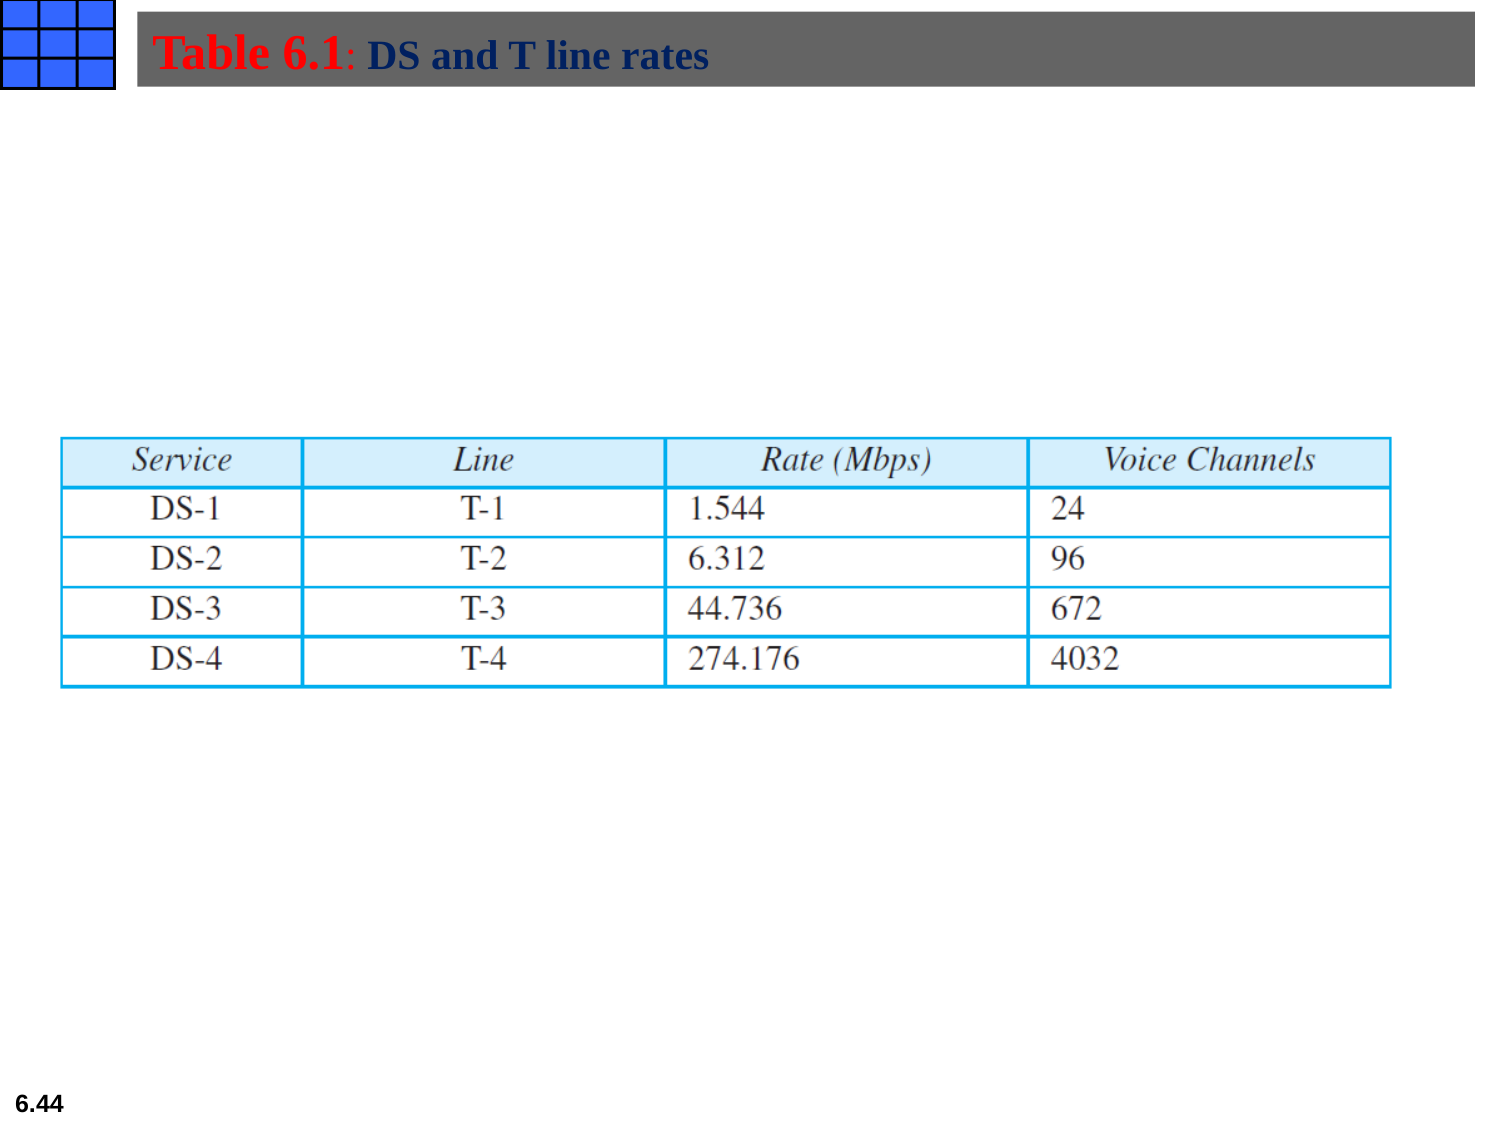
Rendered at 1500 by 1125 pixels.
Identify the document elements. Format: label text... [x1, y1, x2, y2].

picture [53, 422, 1413, 701]
text_box Table 6.1: DS and T line rates [137, 11, 1475, 87]
picture [0, 0, 116, 91]
text_box 6.44 [0, 1049, 313, 1125]
